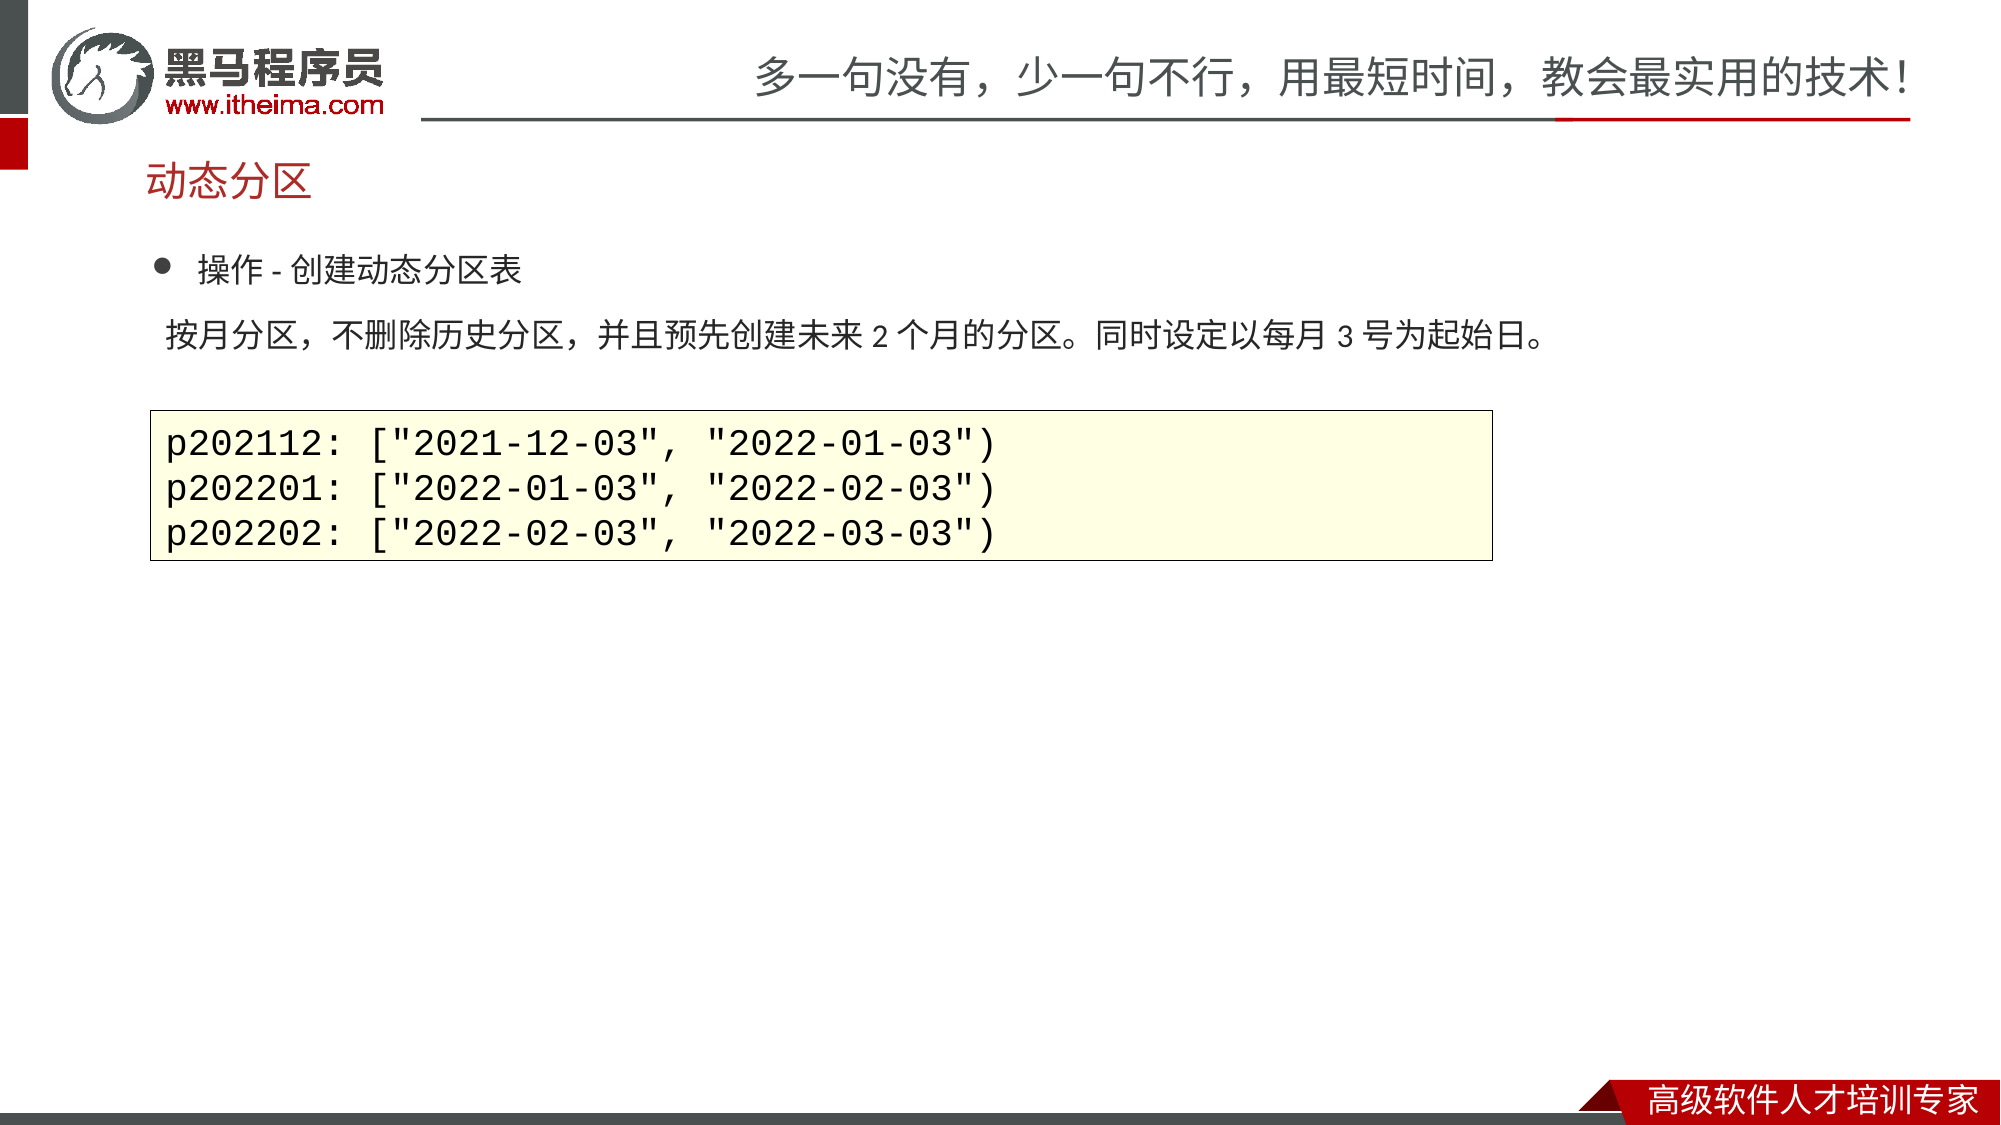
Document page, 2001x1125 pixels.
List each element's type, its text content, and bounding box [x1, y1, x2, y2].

text_box p202112: ["2021-12-03", "2022-01-03") p202201: ["2022-01-03", "2022-02-03") p202202: ["2022-02-03", "2022-03-03") [150, 410, 1493, 561]
picture [50, 26, 384, 125]
title 动态分区 [131, 137, 1747, 223]
text_box 按月分区，不删除历史分区，并且预先创建未来2个月的分区。同时设定以每月3号为起始日。 [150, 307, 1747, 362]
text_box 操作-创建动态分区表 [137, 222, 1869, 297]
